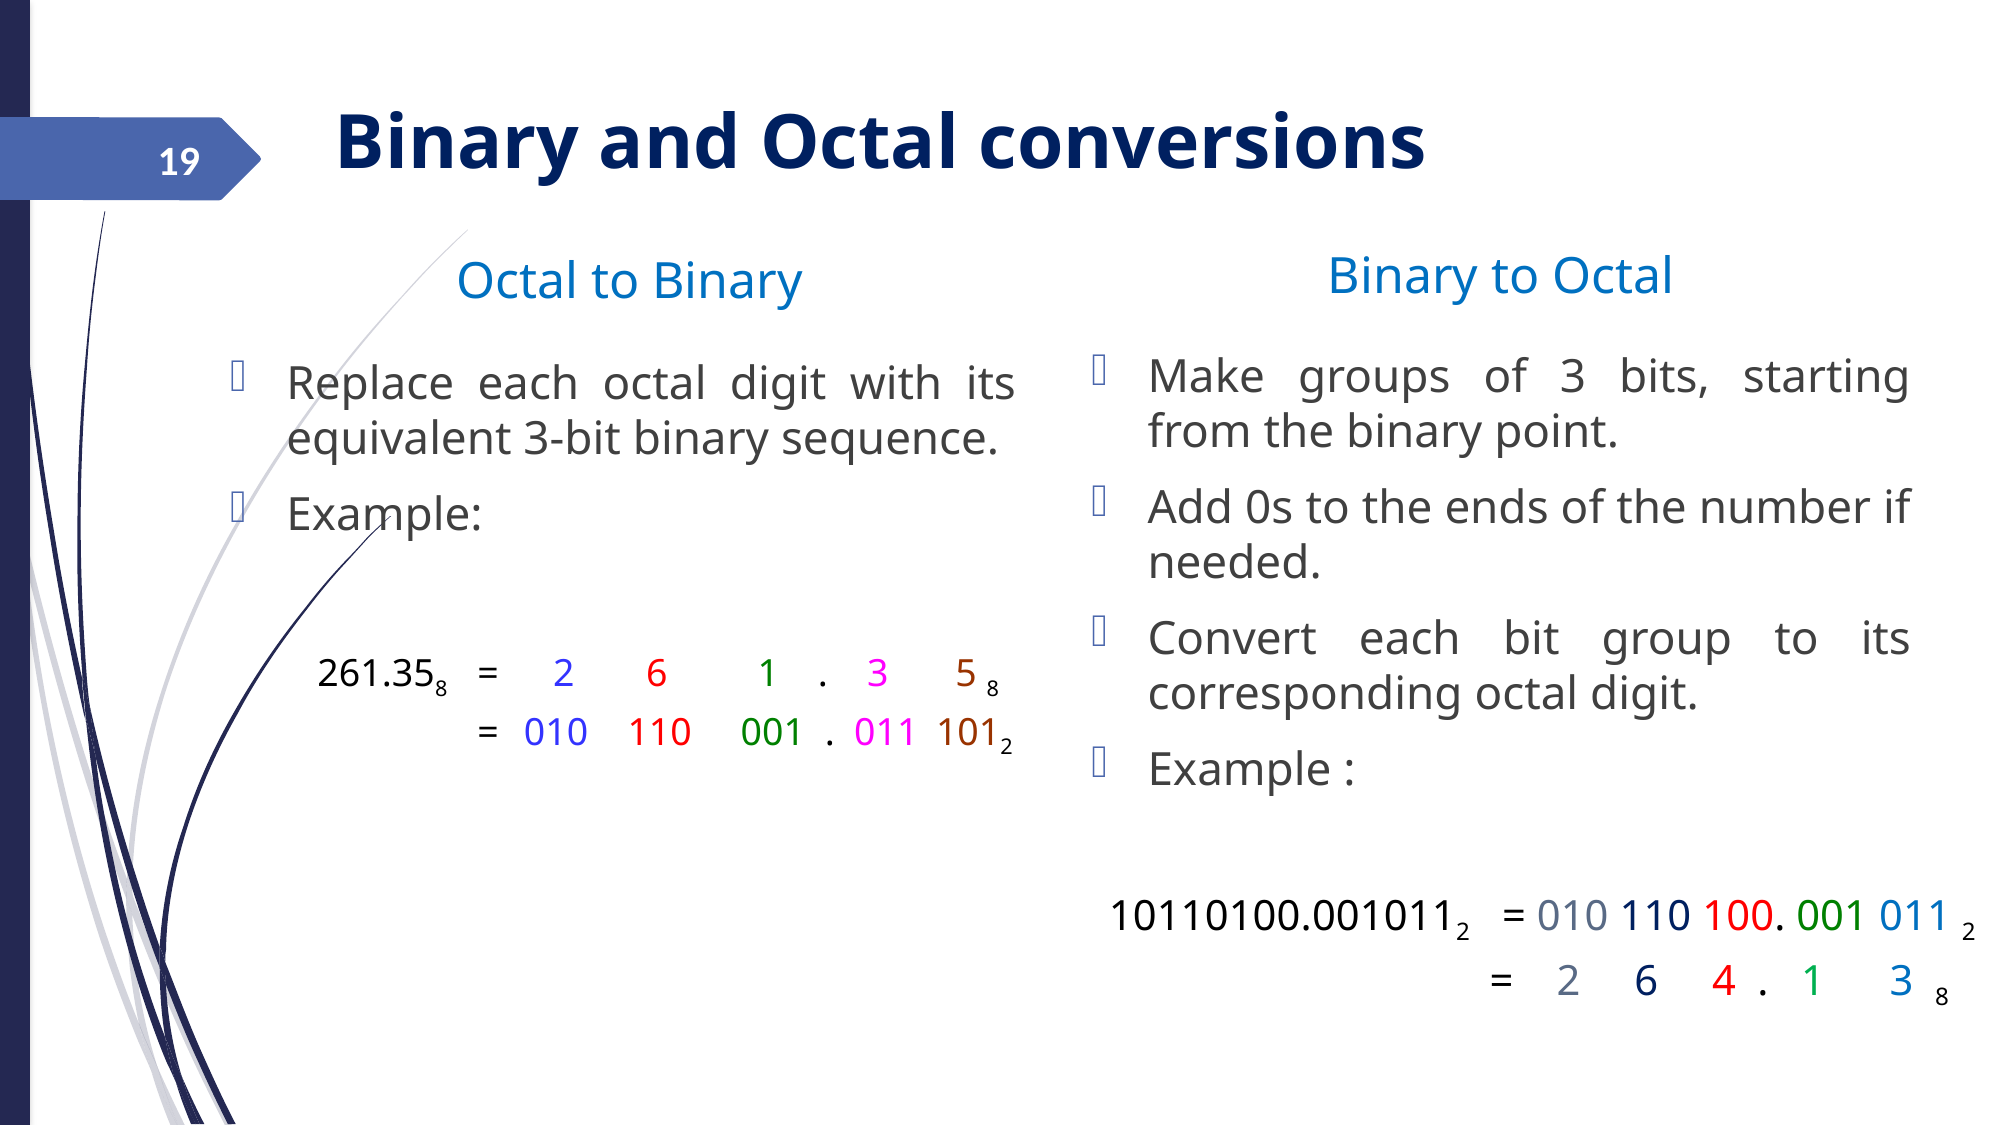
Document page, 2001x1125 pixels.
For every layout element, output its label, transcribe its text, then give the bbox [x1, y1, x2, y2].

text_box 261.358 = 2 6 1 . 3 5 8 = 010 110 001 . 011 1012 [302, 641, 1029, 767]
list Make groups of 3 bits, starting from the binary point. Add 0s to the ends of the number if needed. Convert each bit group to its corresponding octal digit. Example : [1076, 339, 1927, 944]
list Binary to Octal [1076, 214, 1927, 312]
list Replace each octal digit with its equivalent 3-bit binary sequence. Example: [215, 346, 1032, 951]
text_box Binary and Octal conversions [320, 86, 1443, 192]
slide_number 19 [87, 129, 216, 190]
list Octal to Binary [206, 218, 1053, 317]
text_box 10110100.0010112 = 010 110 100. 001 011 2 = 2 6 4 . 1 3 8 [1093, 880, 2000, 1018]
